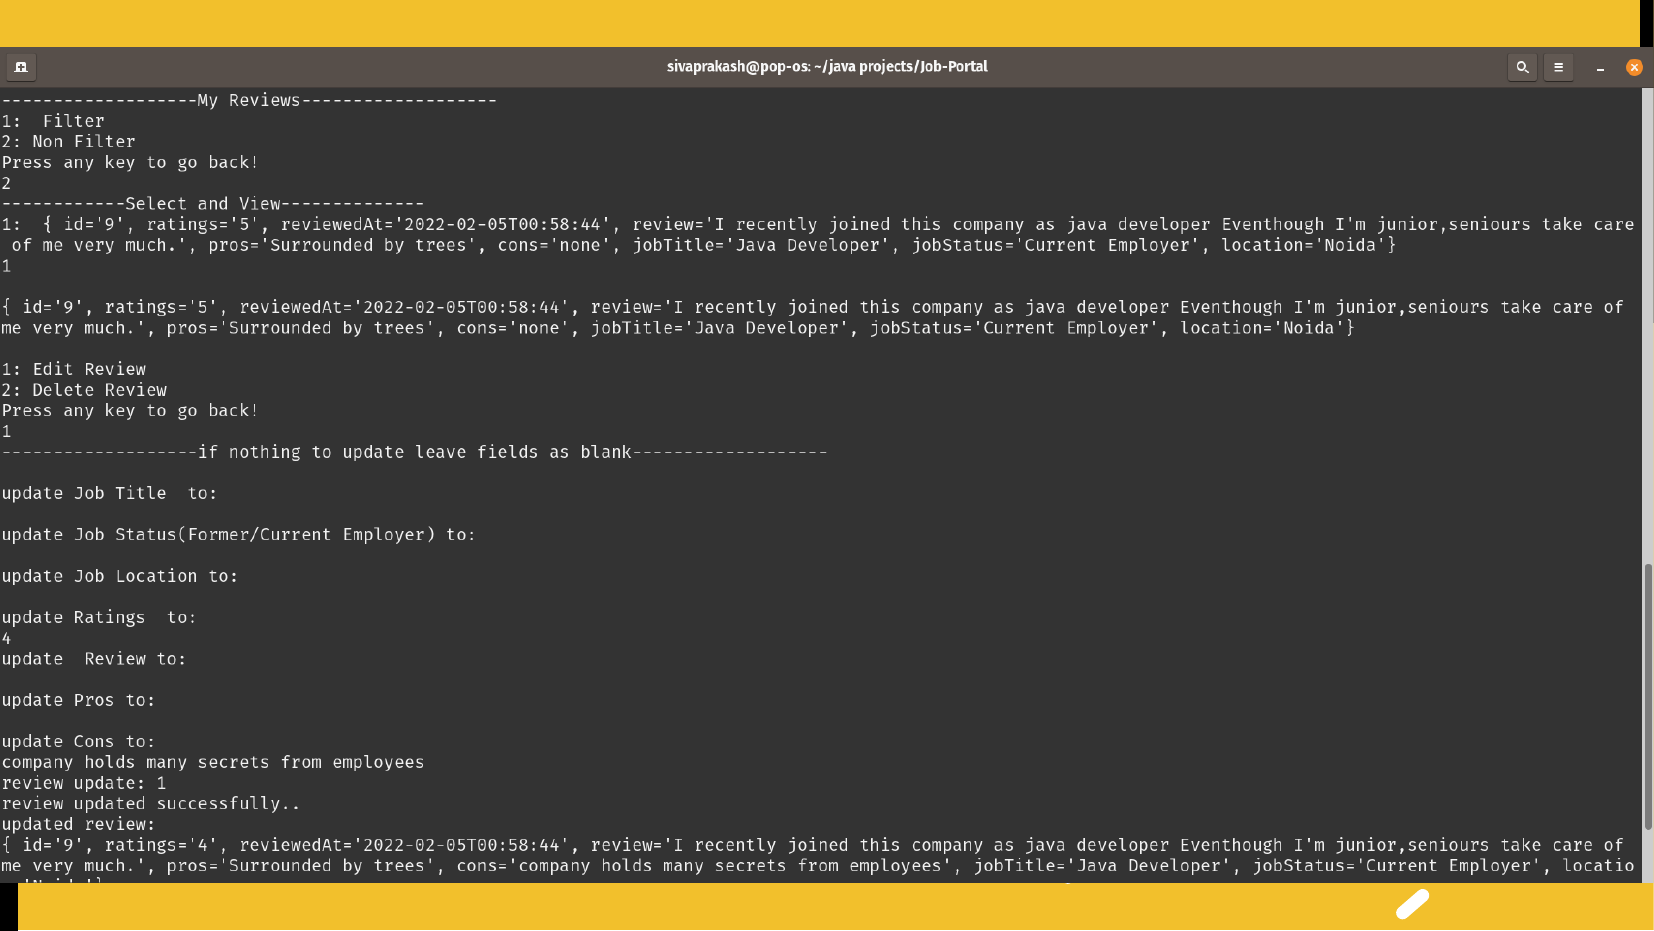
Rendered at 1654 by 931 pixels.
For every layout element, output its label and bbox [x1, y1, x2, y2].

picture [0, 47, 1654, 883]
